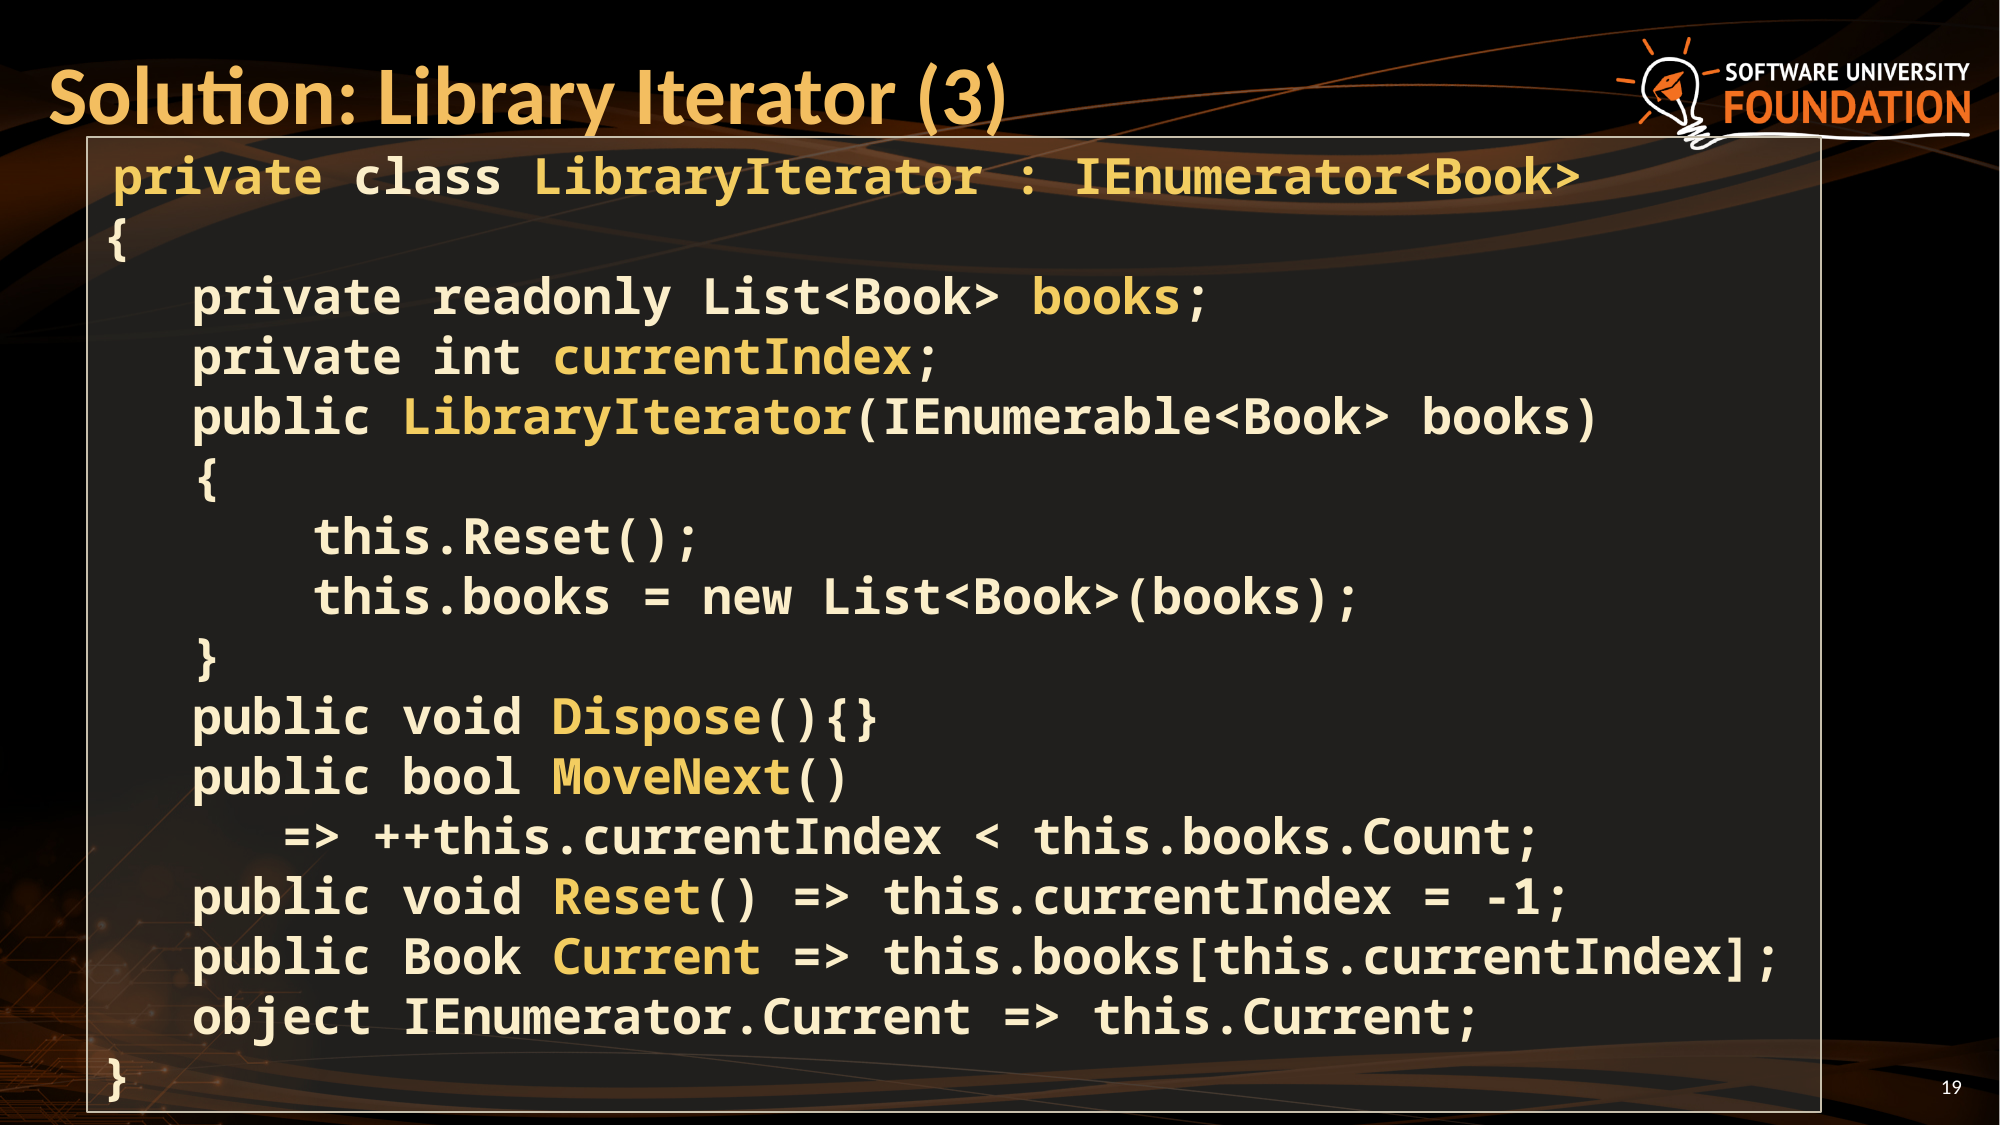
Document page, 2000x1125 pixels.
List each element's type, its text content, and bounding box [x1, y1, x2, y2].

slide_number 19 [1897, 1070, 1968, 1103]
title Solution: Library Iterator (3) [30, 6, 1602, 189]
picture [0, 0, 2000, 1125]
text_box private class LibraryIterator : IEnumerator<Book> { private readonly List<Book> books; private int currentIndex; public LibraryIterator(IEnumerable<Book> books) { this.Reset(); this.books = new List<Book>(books); } public void Dispose(){} public bool MoveNext() => ++this.currentIndex < this.books.Count; public void Reset() => this.currentIndex = -1; public Book Current => this.books[this.currentIndex]; object IEnumerator.Current => this.Current; } [87, 137, 1822, 1113]
